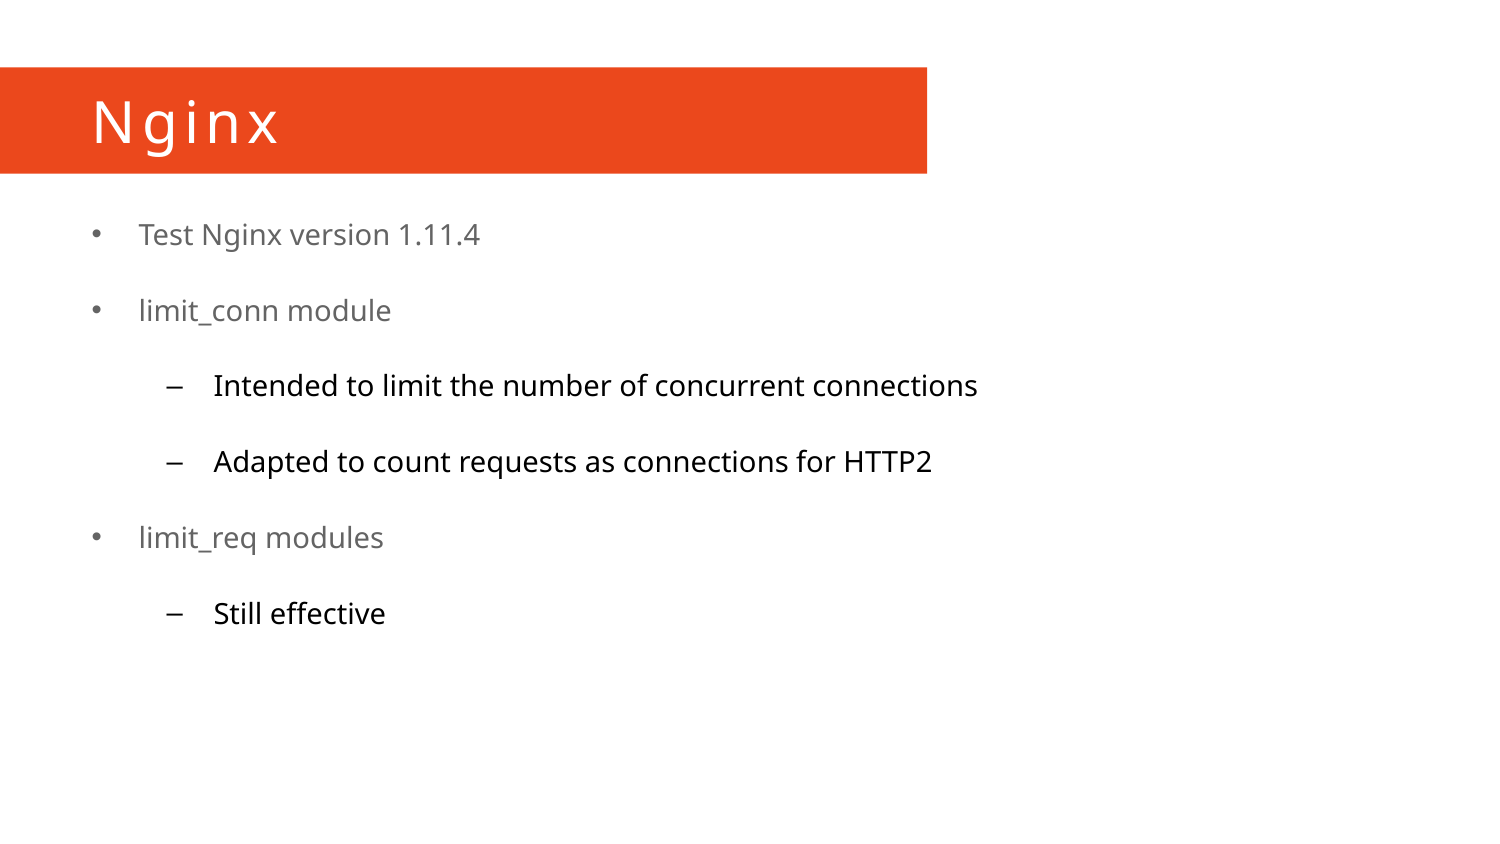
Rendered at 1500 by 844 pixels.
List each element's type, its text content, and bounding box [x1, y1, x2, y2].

list Test Nginx version 1.11.4 limit_conn module Intended to limit the number of concurrent connections Adapted to count requests as connections for HTTP2 limit_req modules Still effective [76, 173, 1427, 759]
title Nginx [76, 67, 1427, 173]
